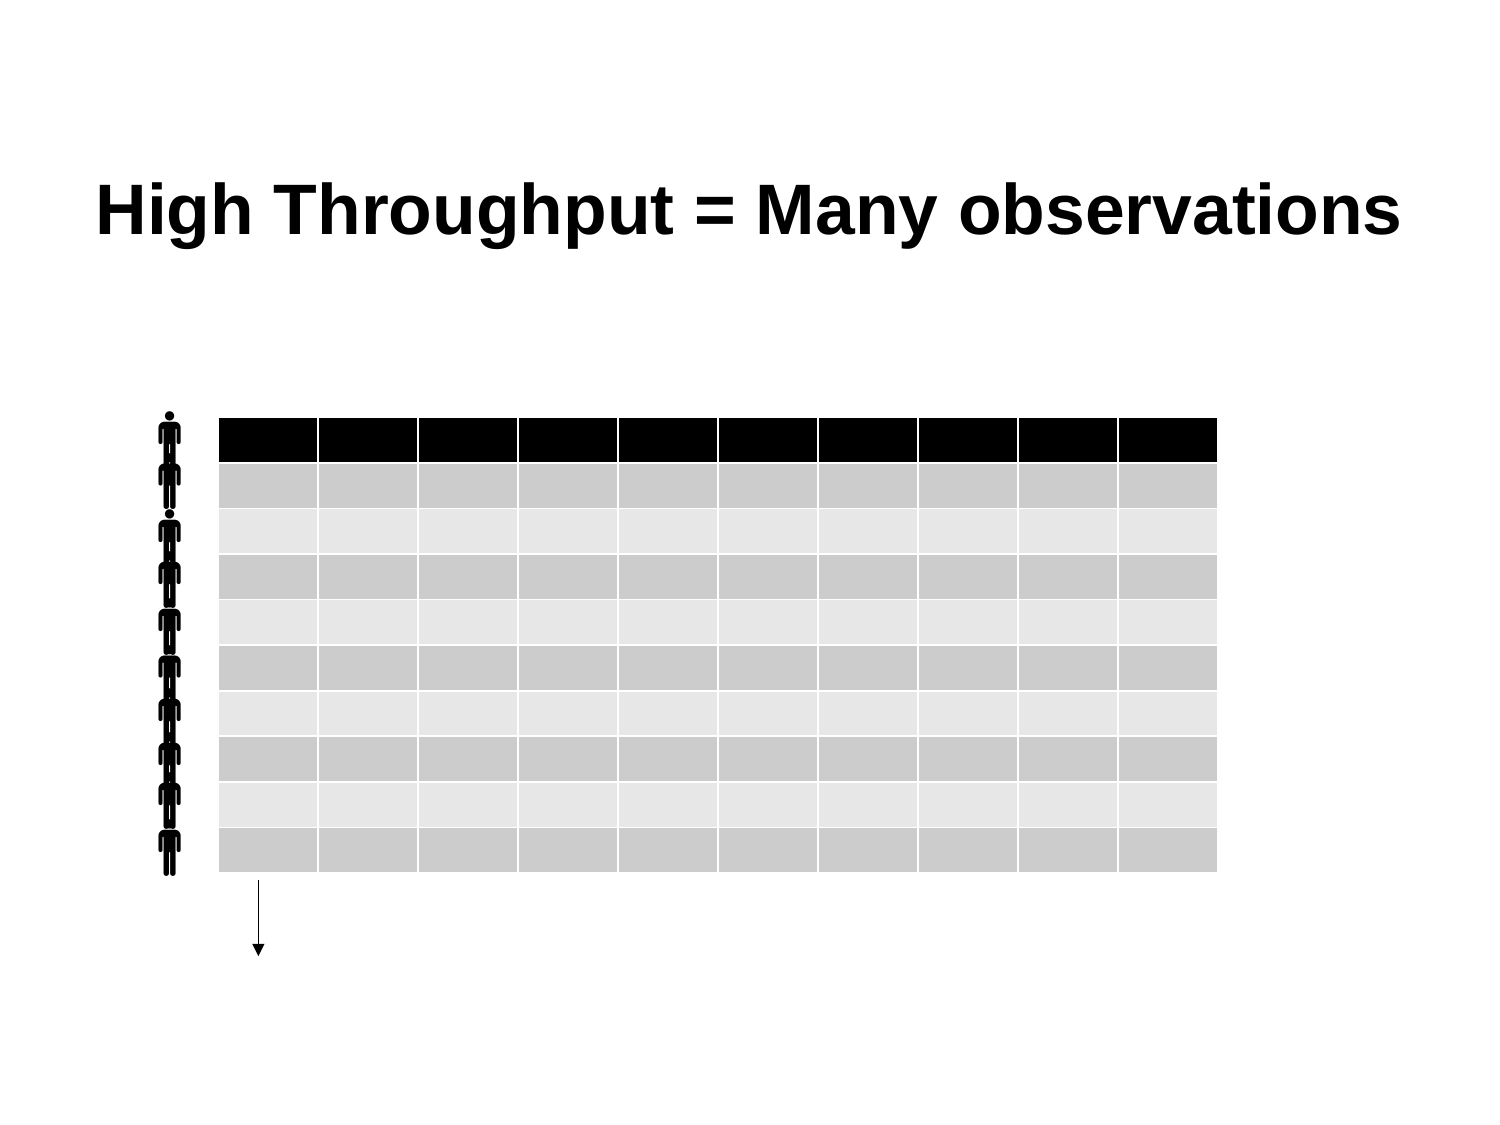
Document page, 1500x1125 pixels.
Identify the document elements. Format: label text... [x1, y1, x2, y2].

table_cell [419, 555, 517, 599]
table_header [819, 418, 917, 462]
table_cell [819, 600, 917, 644]
table_cell [519, 692, 617, 735]
table_cell [1019, 783, 1117, 827]
table_cell [1119, 646, 1217, 690]
table_cell [519, 646, 617, 690]
table_cell [519, 783, 617, 827]
table_cell [719, 464, 817, 508]
table_cell [319, 509, 417, 553]
table_header [1119, 418, 1217, 462]
table_cell [419, 783, 517, 827]
table_cell [419, 464, 517, 508]
table_cell [519, 509, 617, 553]
table_cell [719, 783, 817, 827]
table_header [419, 418, 517, 462]
table_cell [219, 509, 317, 553]
table_cell [219, 646, 317, 690]
table_cell [919, 692, 1017, 735]
table_cell [519, 464, 617, 508]
title High Throughput = Many observations [75, 112, 1425, 301]
table_cell [819, 555, 917, 599]
table_cell [719, 509, 817, 553]
table_cell [1119, 737, 1217, 781]
table_cell [1019, 692, 1117, 735]
table_cell [419, 646, 517, 690]
table_cell [1119, 828, 1217, 872]
table_cell [619, 828, 717, 872]
table_cell [1119, 464, 1217, 508]
table_cell [819, 692, 917, 735]
table_cell [619, 509, 717, 553]
table_cell [719, 600, 817, 644]
table_cell [319, 646, 417, 690]
table_header [1019, 418, 1117, 462]
table_cell [219, 600, 317, 644]
table_cell [219, 783, 317, 827]
table_cell [619, 737, 717, 781]
table_cell [419, 509, 517, 553]
table_cell [619, 464, 717, 508]
table_cell [219, 737, 317, 781]
table_cell [619, 600, 717, 644]
table_cell [1019, 600, 1117, 644]
table_cell [819, 783, 917, 827]
table_cell [519, 737, 617, 781]
table_cell [1119, 555, 1217, 599]
table_cell [1019, 555, 1117, 599]
table_cell [319, 600, 417, 644]
table_header [219, 418, 317, 462]
table_cell [219, 464, 317, 508]
table_cell [919, 828, 1017, 872]
table_cell [719, 646, 817, 690]
table_cell [619, 555, 717, 599]
table_cell [719, 737, 817, 781]
table_cell [319, 692, 417, 735]
table_cell [419, 828, 517, 872]
table_cell [1019, 646, 1117, 690]
table_cell [619, 646, 717, 690]
table_cell [819, 509, 917, 553]
table_cell [1019, 509, 1117, 553]
table_cell [519, 828, 617, 872]
picture [139, 407, 200, 880]
table_cell [819, 737, 917, 781]
table_cell [919, 737, 1017, 781]
table_cell [319, 783, 417, 827]
table_cell [619, 692, 717, 735]
table_cell [919, 783, 1017, 827]
table_cell [419, 692, 517, 735]
table_cell [919, 509, 1017, 553]
table_cell [319, 737, 417, 781]
table_cell [1119, 600, 1217, 644]
table_cell [919, 600, 1017, 644]
table_cell [719, 555, 817, 599]
table_cell [319, 555, 417, 599]
table_cell [519, 600, 617, 644]
table_cell [219, 692, 317, 735]
table_cell [1119, 692, 1217, 735]
table_cell [719, 692, 817, 735]
table_cell [819, 646, 917, 690]
table_cell [919, 555, 1017, 599]
table_cell [1119, 509, 1217, 553]
table_cell [619, 783, 717, 827]
table_header [719, 418, 817, 462]
table_header [619, 418, 717, 462]
table_cell [919, 646, 1017, 690]
table_cell [1019, 464, 1117, 508]
table_header [919, 418, 1017, 462]
table_header [519, 418, 617, 462]
table_cell [719, 828, 817, 872]
table_cell [819, 464, 917, 508]
table_cell [1119, 783, 1217, 827]
table_header [319, 418, 417, 462]
table_cell [819, 828, 917, 872]
table_cell [219, 555, 317, 599]
table_cell [919, 464, 1017, 508]
table_cell [219, 828, 317, 872]
table_cell [319, 828, 417, 872]
table_cell [419, 600, 517, 644]
table_cell [1019, 828, 1117, 872]
table_cell [319, 464, 417, 508]
table_cell [519, 555, 617, 599]
table_cell [419, 737, 517, 781]
table_cell [1019, 737, 1117, 781]
